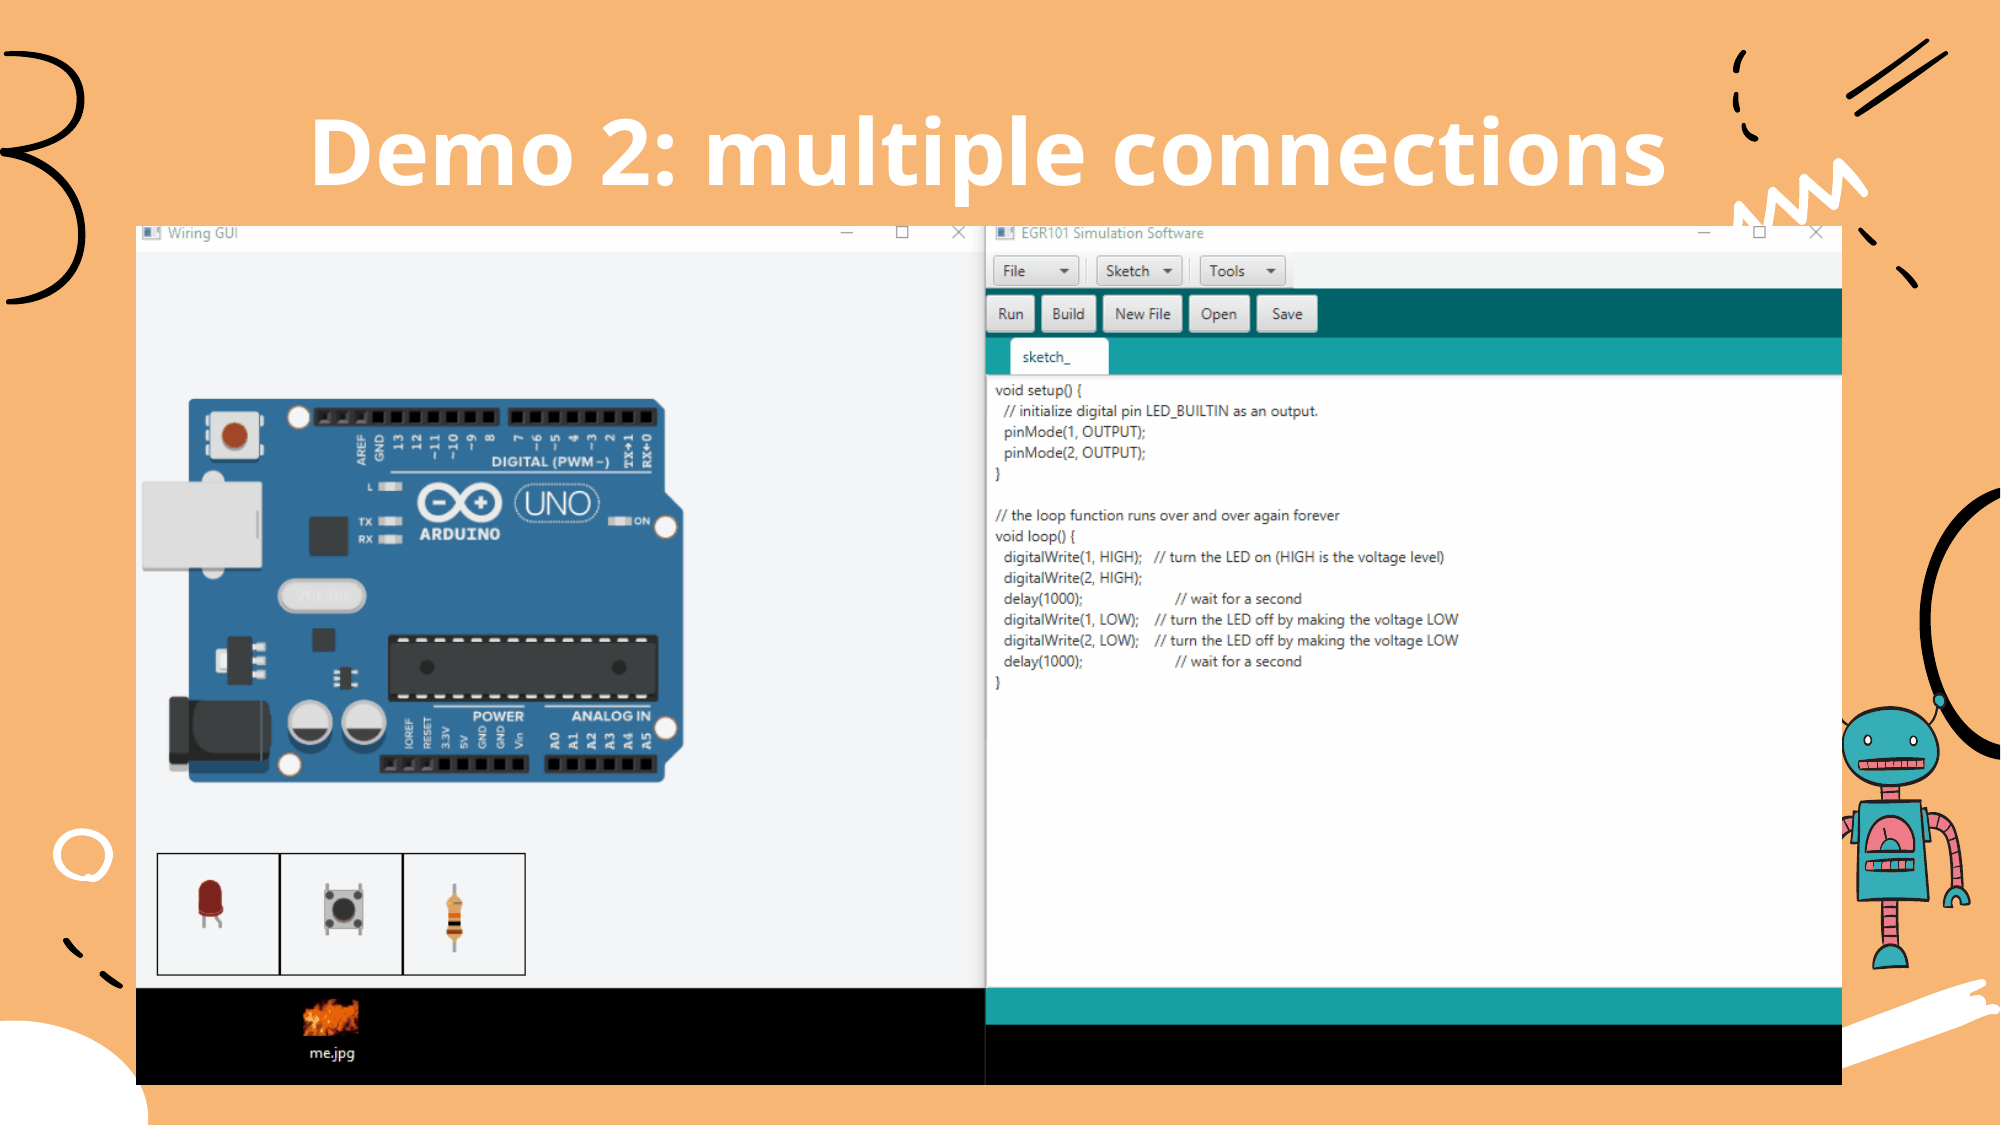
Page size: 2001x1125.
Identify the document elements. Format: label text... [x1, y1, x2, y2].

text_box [1846, 691, 1993, 970]
title Demo 2: multiple connections [157, 73, 1843, 216]
picture [136, 226, 1842, 1085]
